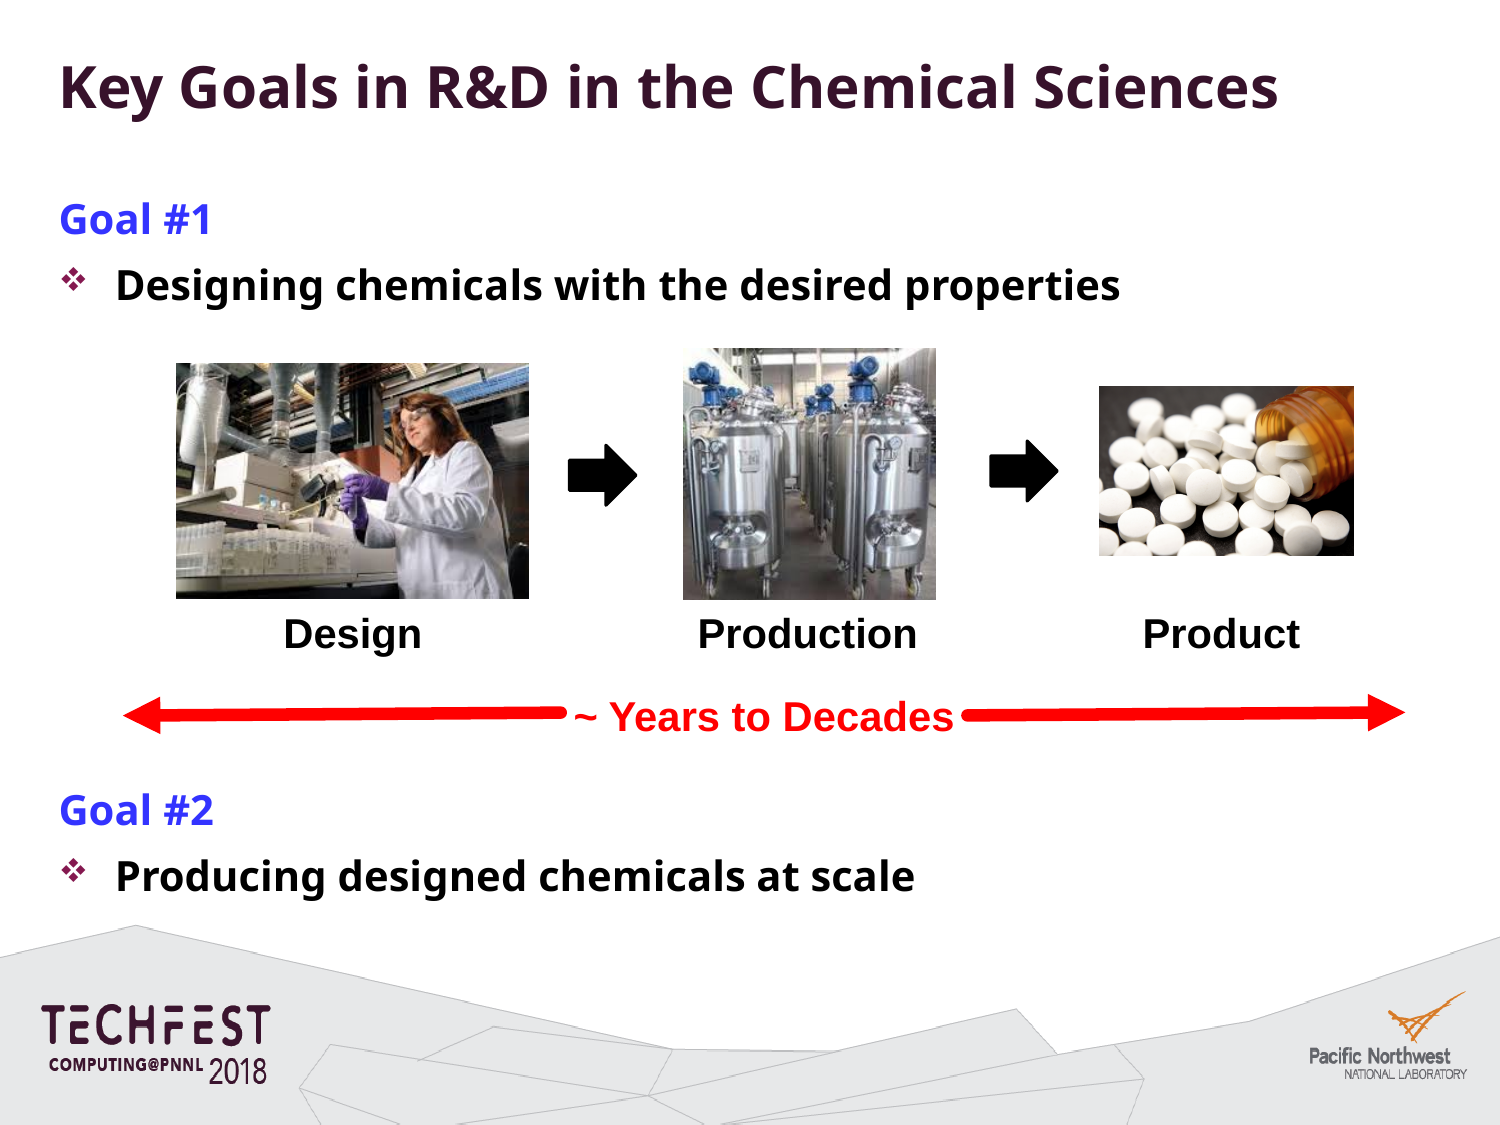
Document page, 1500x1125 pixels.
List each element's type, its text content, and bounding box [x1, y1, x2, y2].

picture [0, 0, 1500, 1125]
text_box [80, 347, 1408, 741]
title Key Goals in R&D in the Chemical Sciences [43, 27, 1444, 144]
list Goal #1 Designing chemicals with the desired properties Goal #2 Producing designed chemicals at scale [43, 185, 1454, 903]
